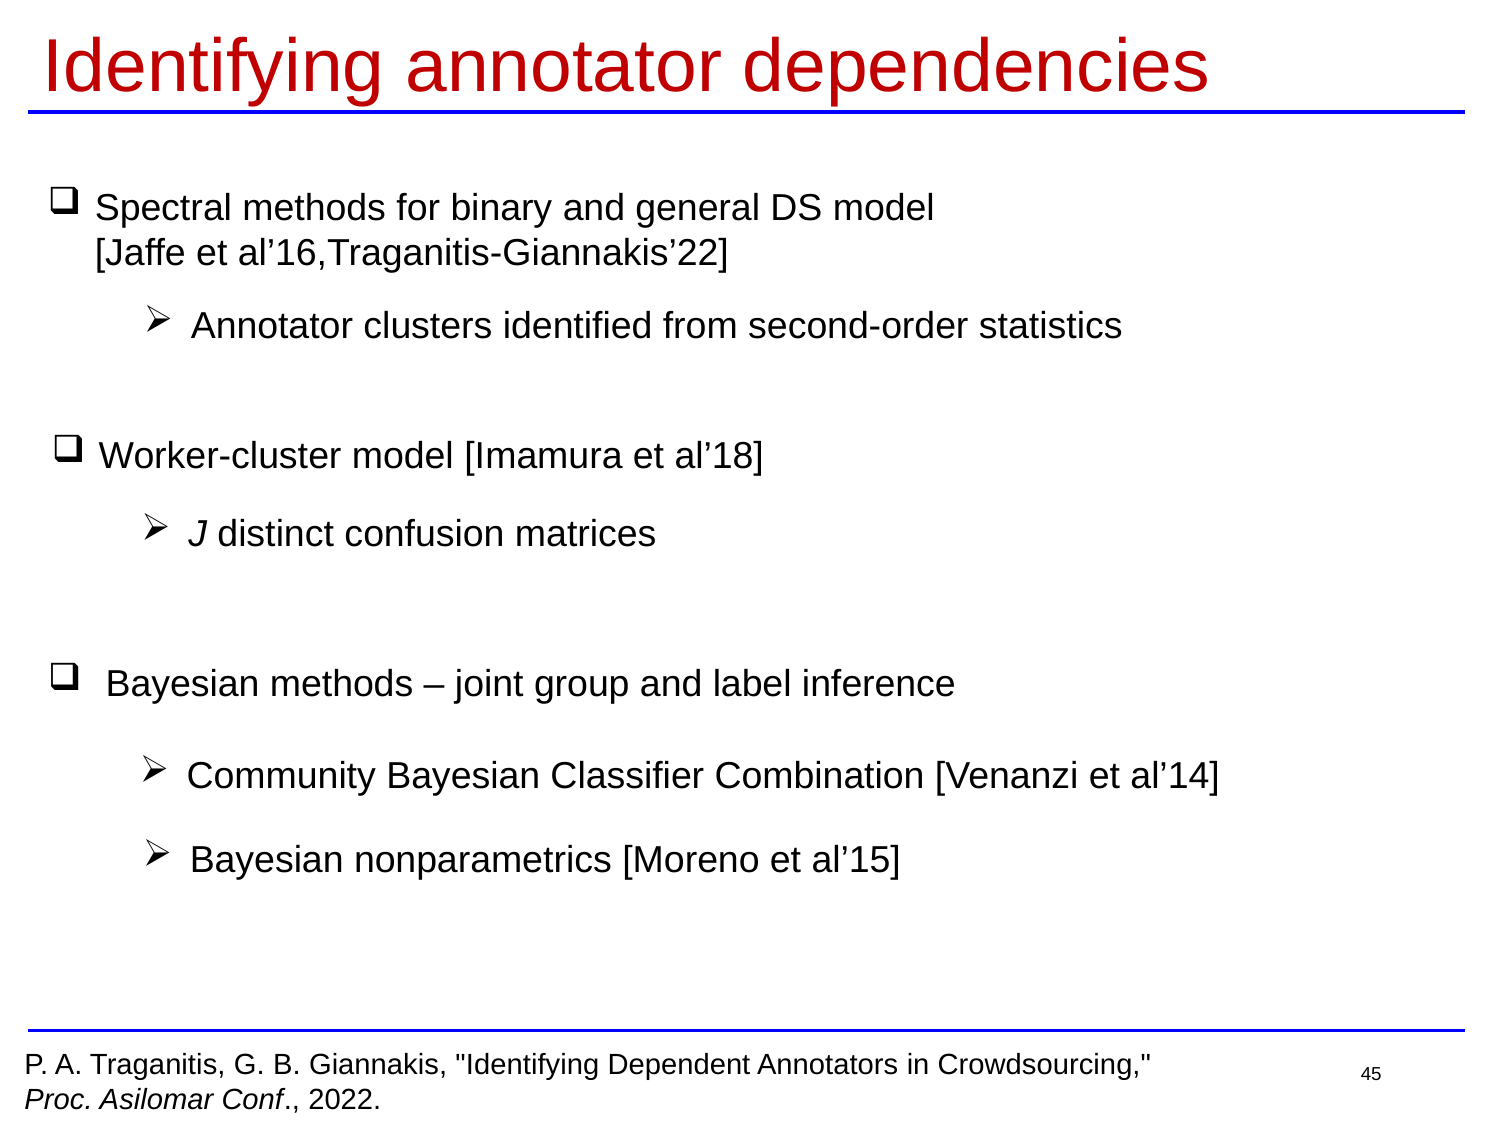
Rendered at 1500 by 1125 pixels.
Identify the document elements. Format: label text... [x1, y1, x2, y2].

text_box J distinct confusion matrices [126, 501, 672, 562]
text_box Bayesian methods – joint group and label inference [33, 651, 982, 712]
slide_number 45 [1059, 1042, 1397, 1103]
text_box Annotator clusters identified from second-order statistics [129, 294, 1139, 354]
text_box P. A. Traganitis, G. B. Giannakis, "Identifying Dependent Annotators in Crowdsourcing," Proc. Asilomar Conf., 2022. [9, 1038, 1500, 1123]
text_box Community Bayesian Classifier Combination [Venanzi et al’14] [124, 743, 1236, 804]
title Identifying annotator dependencies [27, 0, 1322, 176]
text_box Spectral methods for binary and general DS model [Jaffe et al’16,Traganitis-Giannakis’22] [33, 175, 961, 281]
text_box Bayesian nonparametrics [Moreno et al’15] [128, 827, 917, 888]
text_box Worker-cluster model [Imamura et al’18] [37, 423, 790, 484]
